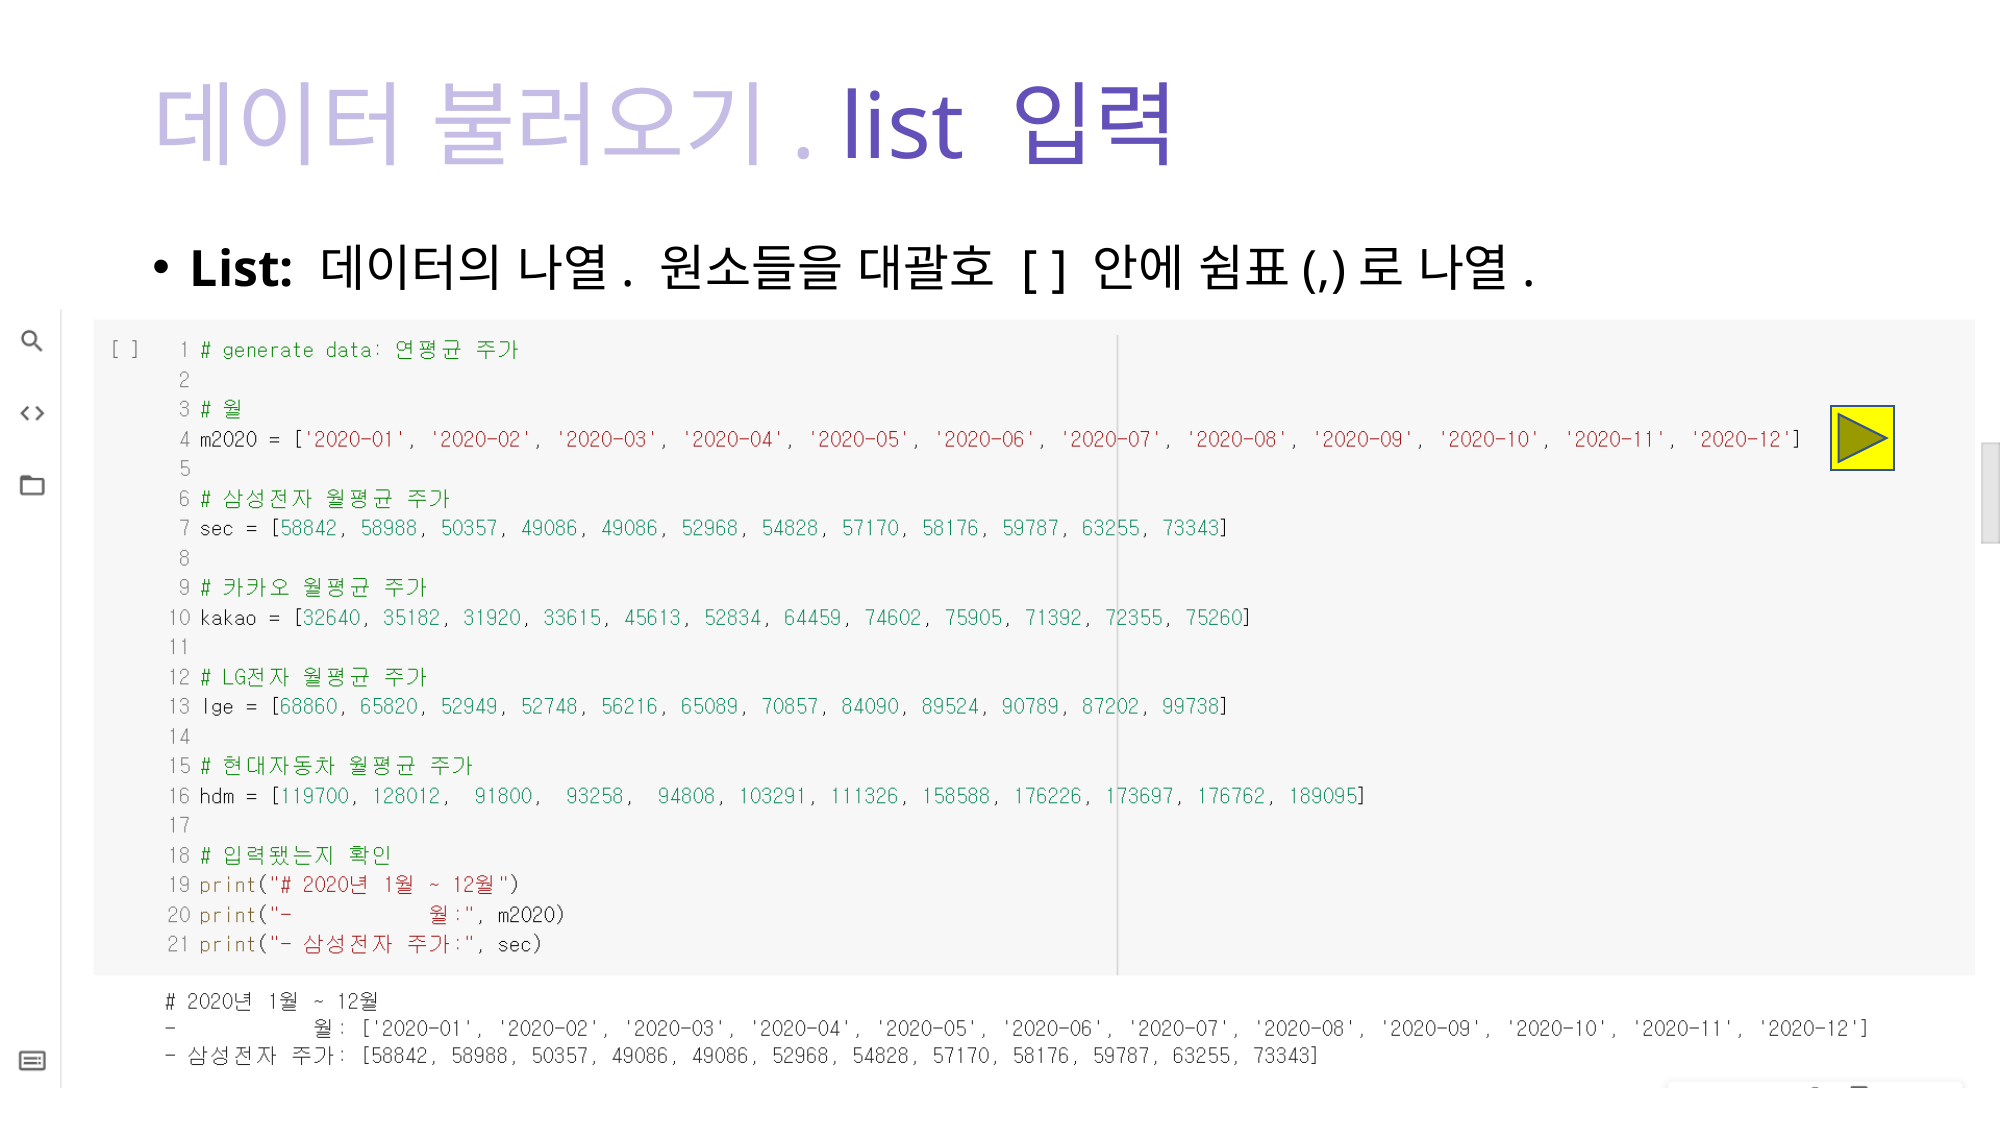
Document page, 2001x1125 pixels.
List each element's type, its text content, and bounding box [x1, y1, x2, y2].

title 데이터 불러오기. list 입력 [137, 59, 1863, 199]
picture [0, 309, 2000, 1088]
list List: 데이터의 나열. 원소들을 대괄호 [ ] 안에 쉼표(,)로 나열. [137, 216, 1863, 309]
